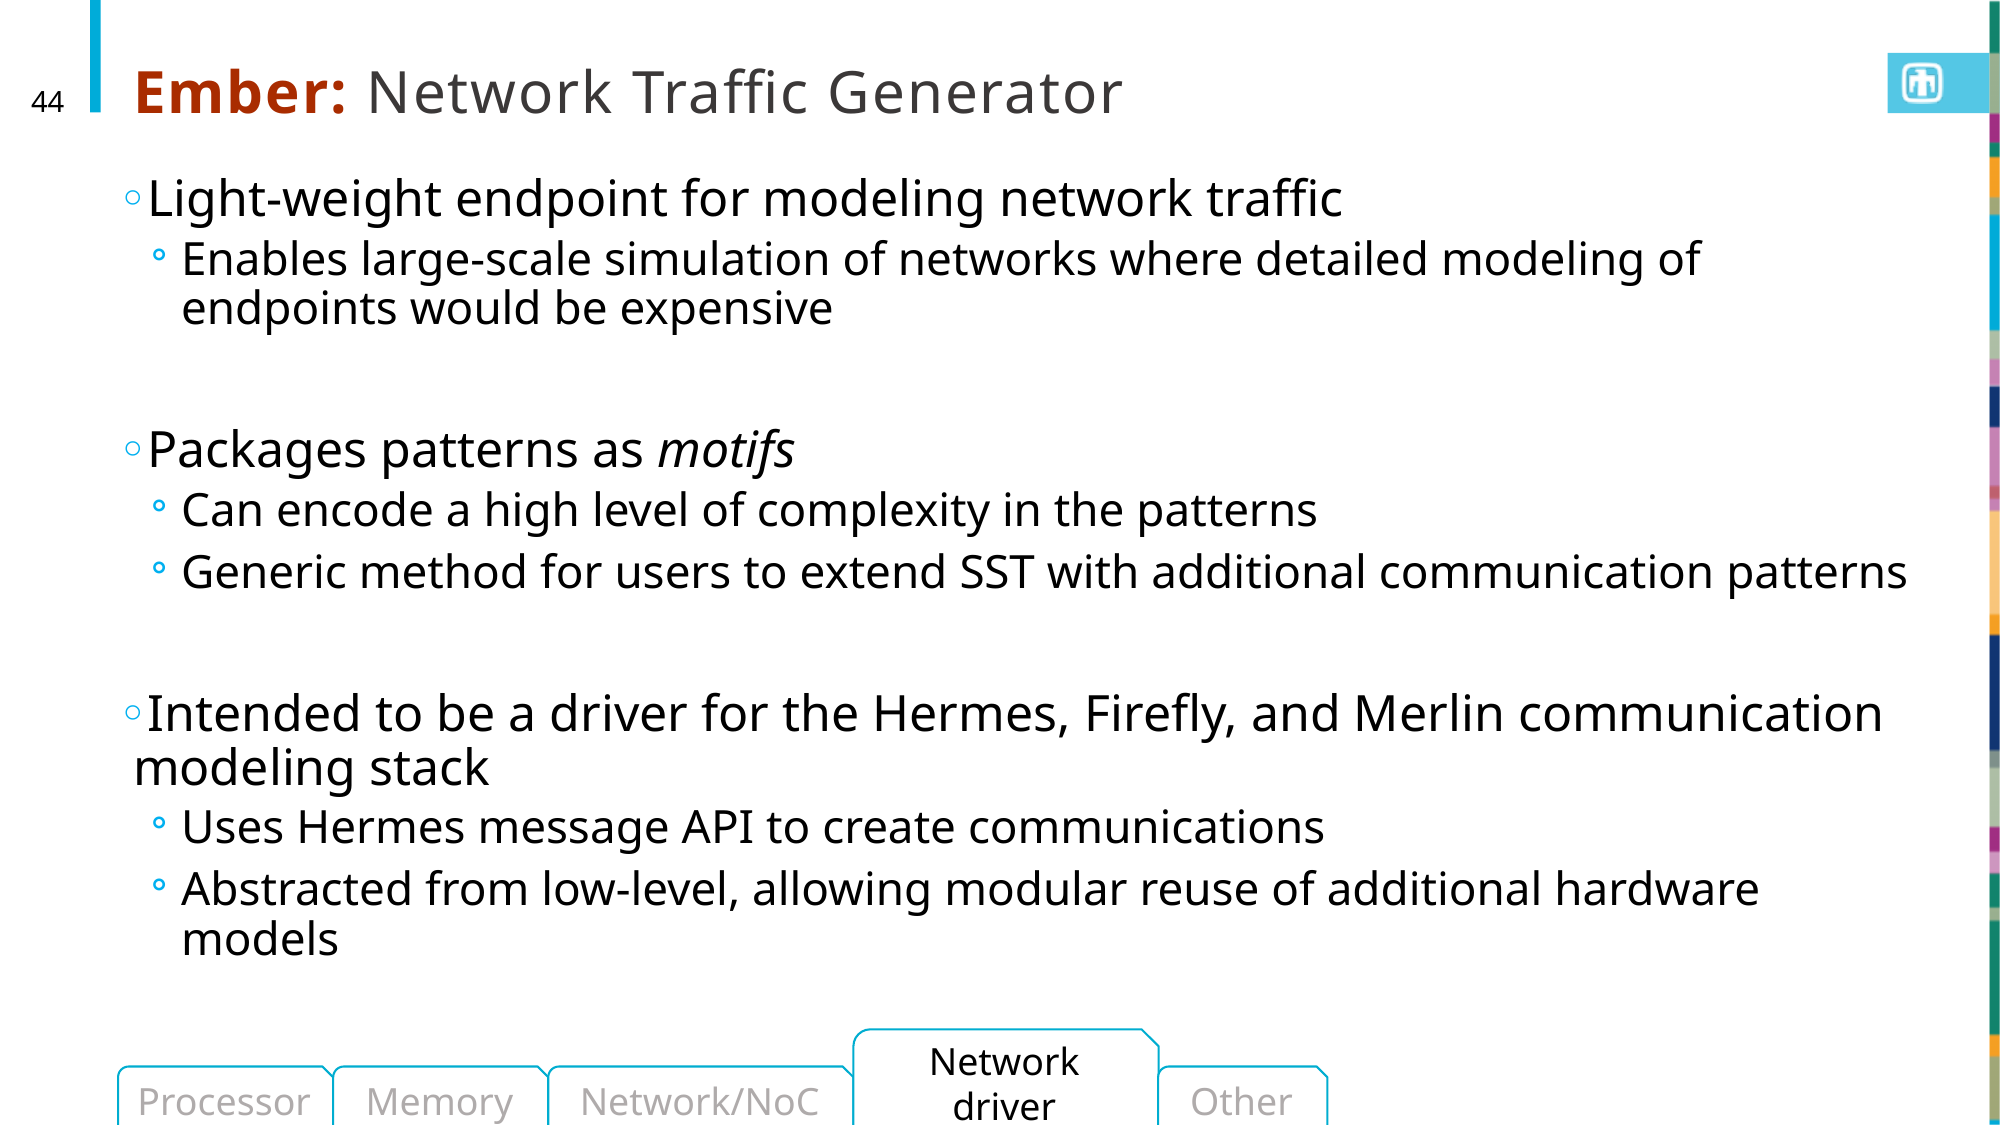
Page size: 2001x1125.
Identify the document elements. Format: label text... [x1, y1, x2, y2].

picture [1901, 62, 1944, 104]
text_box Network driver [852, 1028, 1160, 1125]
slide_number 44 [10, 73, 80, 133]
picture [1990, 1, 1999, 215]
text_box Network/NoC [547, 1065, 852, 1125]
text_box Processor [117, 1065, 332, 1125]
picture [1990, 330, 1999, 1120]
text_box Memory [332, 1065, 547, 1125]
title Ember: Network Traffic Generator [118, 39, 1769, 133]
list Light-weight endpoint for modeling network traffic Enables large-scale simulation of networks where detailed modeling of endpoints would be expensive Packages patterns as motifs Can encode a high level of complexity in the patterns Generic method for users to extend SST with additional communication patterns Intended to be a driver for the Hermes, Firefly, and Merlin communication modeling stack Uses Hermes message API to create communications Abstracted from low-level, allowing modular reuse of additional hardware models [118, 166, 1927, 1000]
text_box Other [1157, 1065, 1329, 1125]
